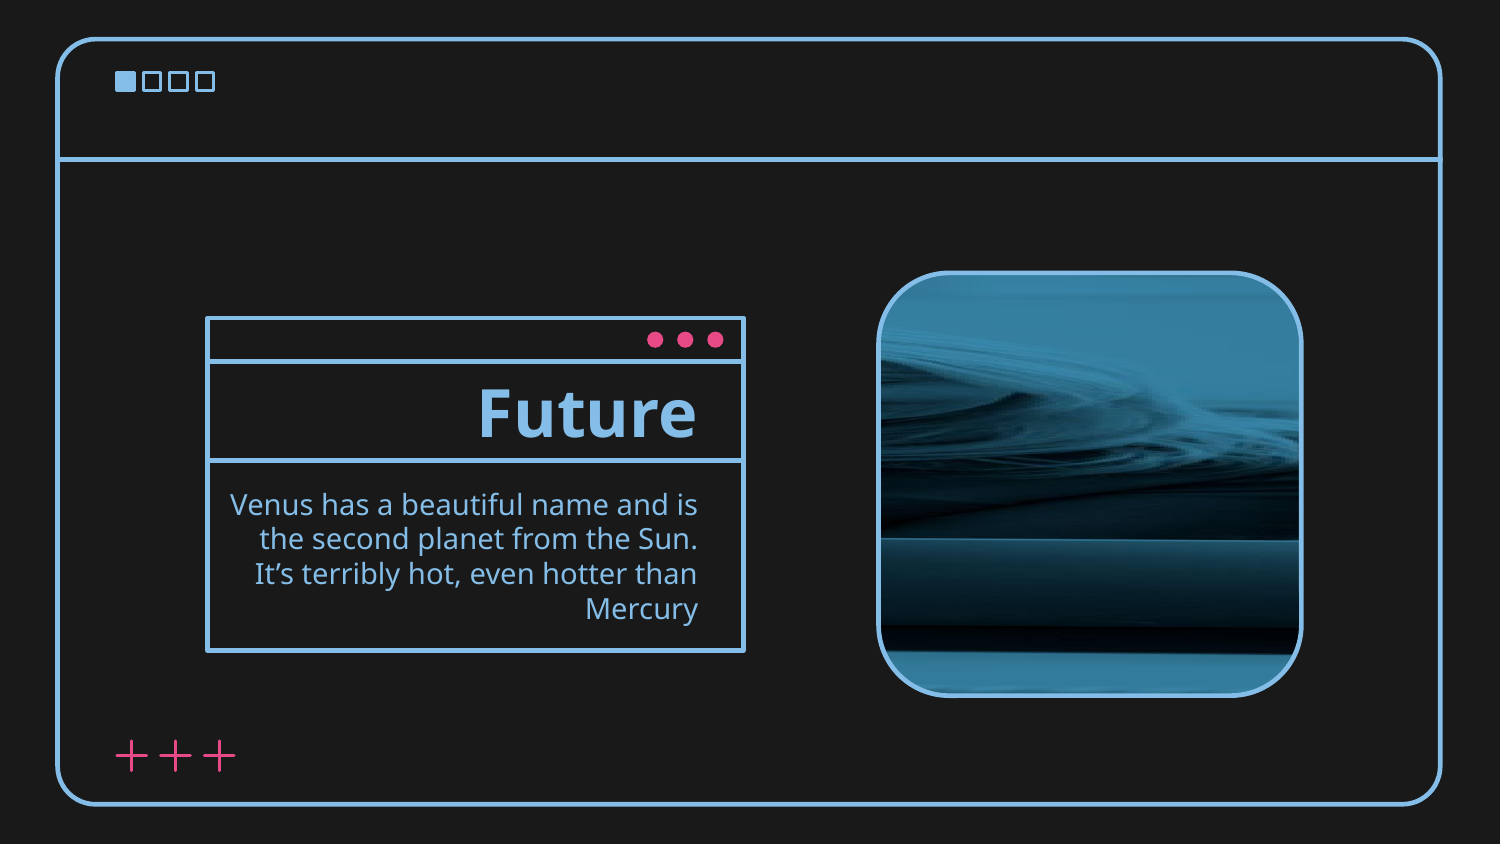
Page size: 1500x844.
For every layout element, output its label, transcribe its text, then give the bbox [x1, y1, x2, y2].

text_box Future [207, 369, 744, 460]
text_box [207, 317, 744, 362]
text_box [878, 272, 1302, 696]
text_box Venus has a beautiful name and is the second planet from the Sun. It’s terribly hot, even hotter than Mercury [207, 460, 744, 651]
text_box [116, 740, 235, 771]
